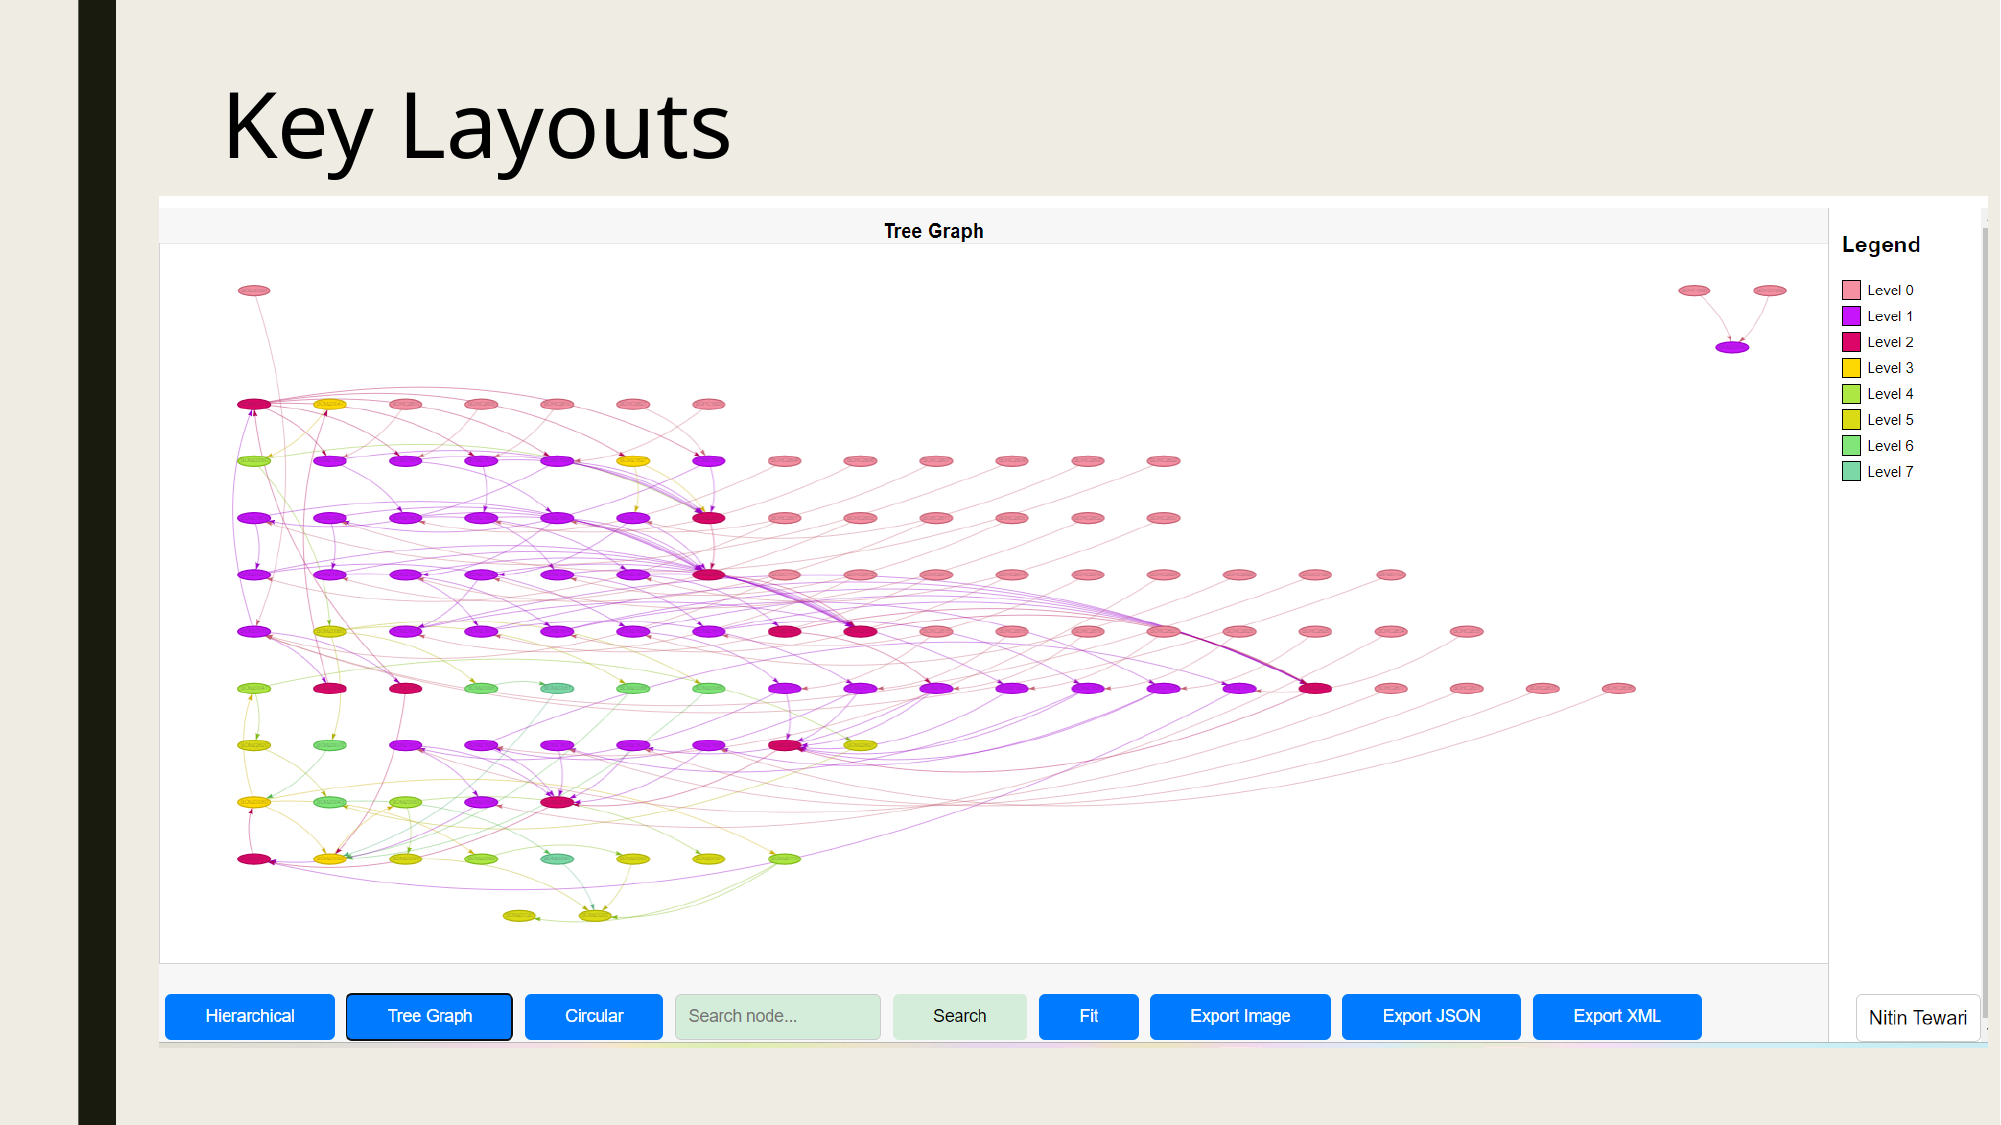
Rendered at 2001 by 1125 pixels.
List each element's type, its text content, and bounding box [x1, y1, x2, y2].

picture [159, 196, 1988, 1049]
text_box Key Layouts [206, 59, 1207, 184]
